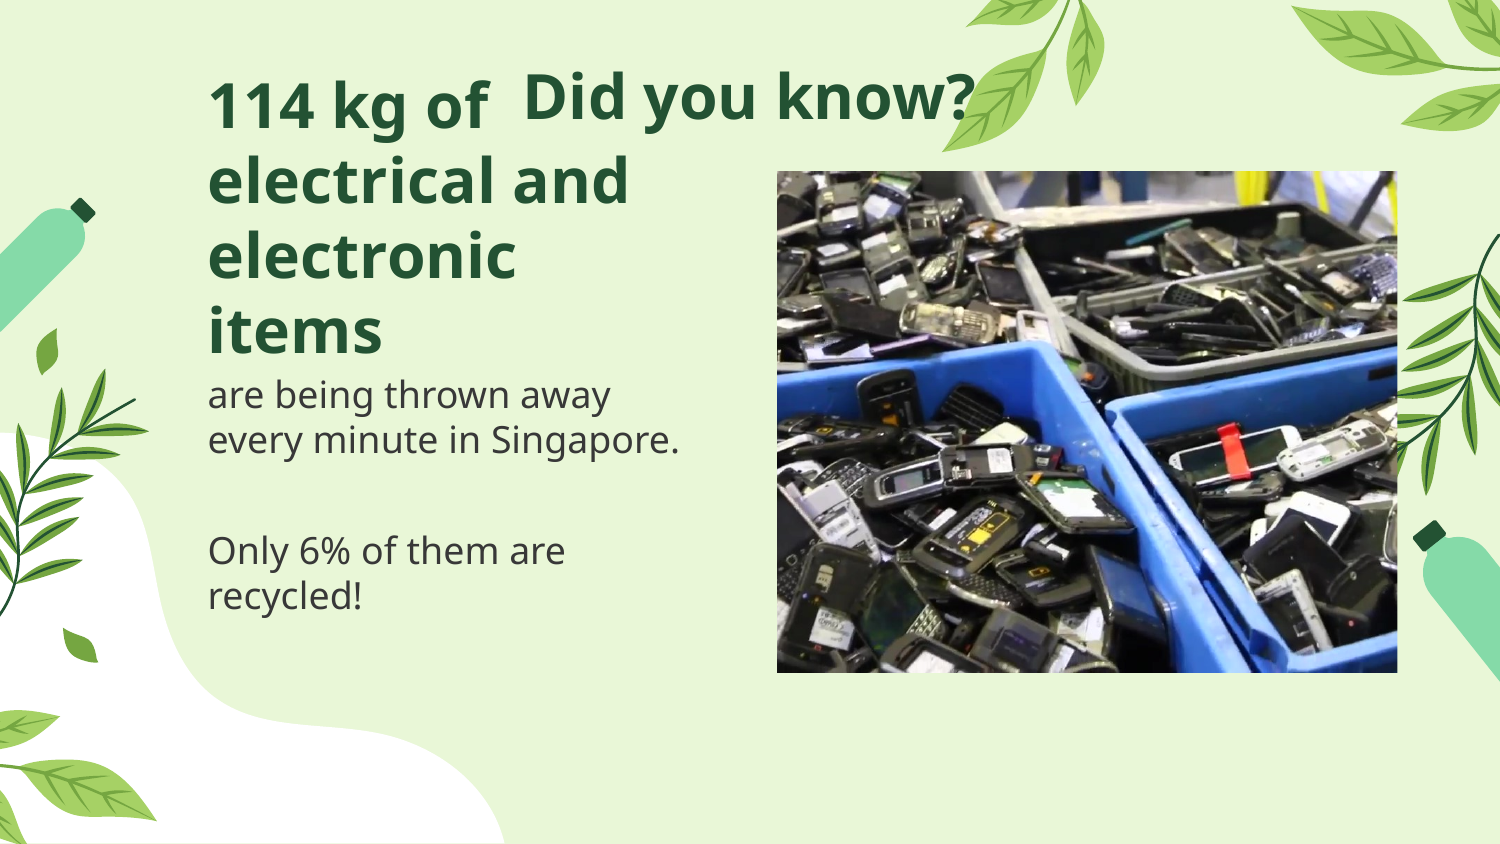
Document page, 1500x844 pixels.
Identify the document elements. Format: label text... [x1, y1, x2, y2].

title 114 kg of electrical and electronic items [192, 214, 723, 356]
picture [776, 171, 1398, 673]
title Did you know? [485, 41, 1015, 148]
subtitle are being thrown away every minute in Singapore. Only 6% of them are recycled! [192, 356, 723, 630]
